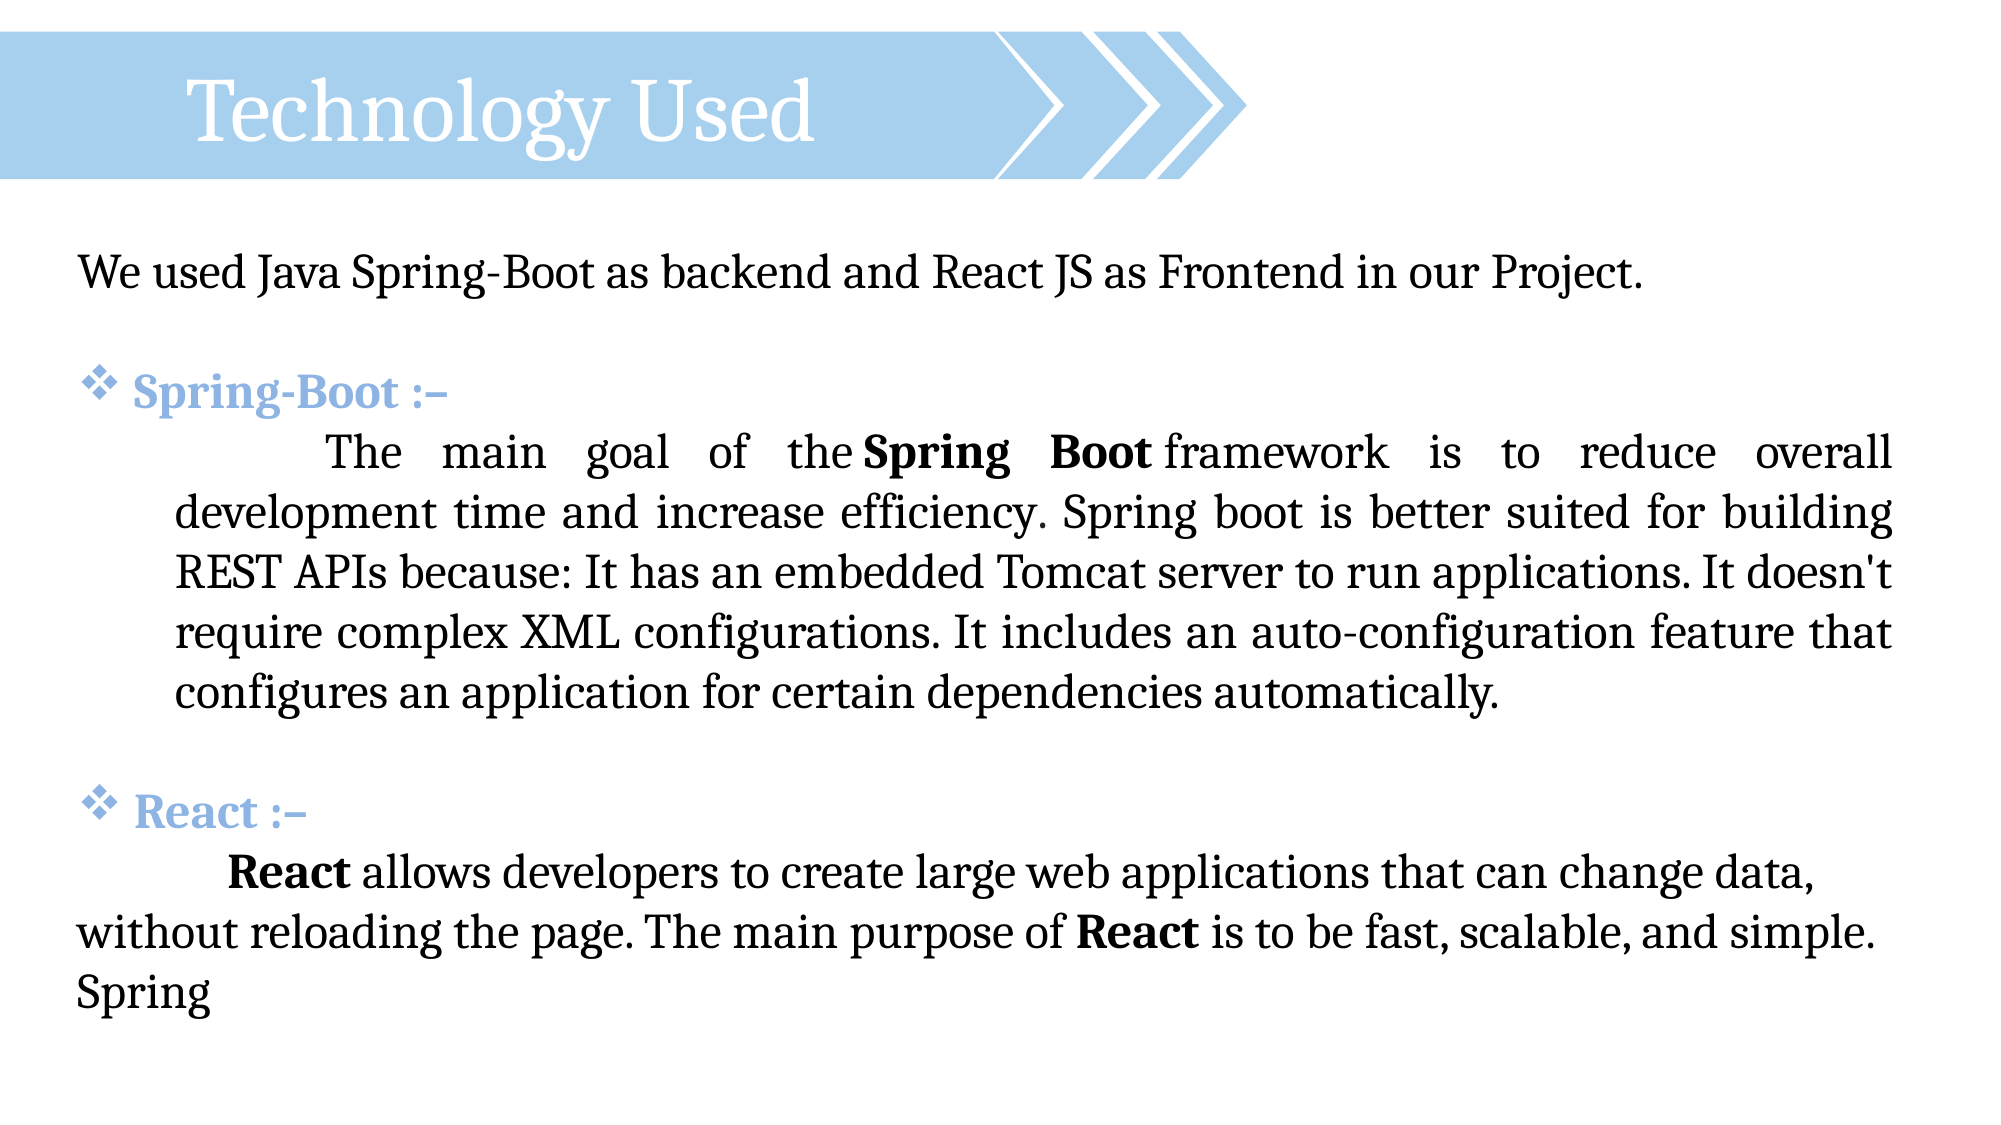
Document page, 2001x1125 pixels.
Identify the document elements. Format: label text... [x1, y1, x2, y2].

text_box We used Java Spring-Boot as backend and React JS as Frontend in our Project. Spring-Boot :– The main goal of the Spring Boot framework is to reduce overall development time and increase efficiency. Spring boot is better suited for building REST APIs because: It has an embedded Tomcat server to run applications. It doesn't require complex XML configurations. It includes an auto-configuration feature that configures an application for certain dependencies automatically. React :– React allows developers to create large web applications that can change data, without reloading the page. The main purpose of React is to be fast, scalable, and simple. Spring [62, 231, 1908, 1027]
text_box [0, 31, 1247, 180]
